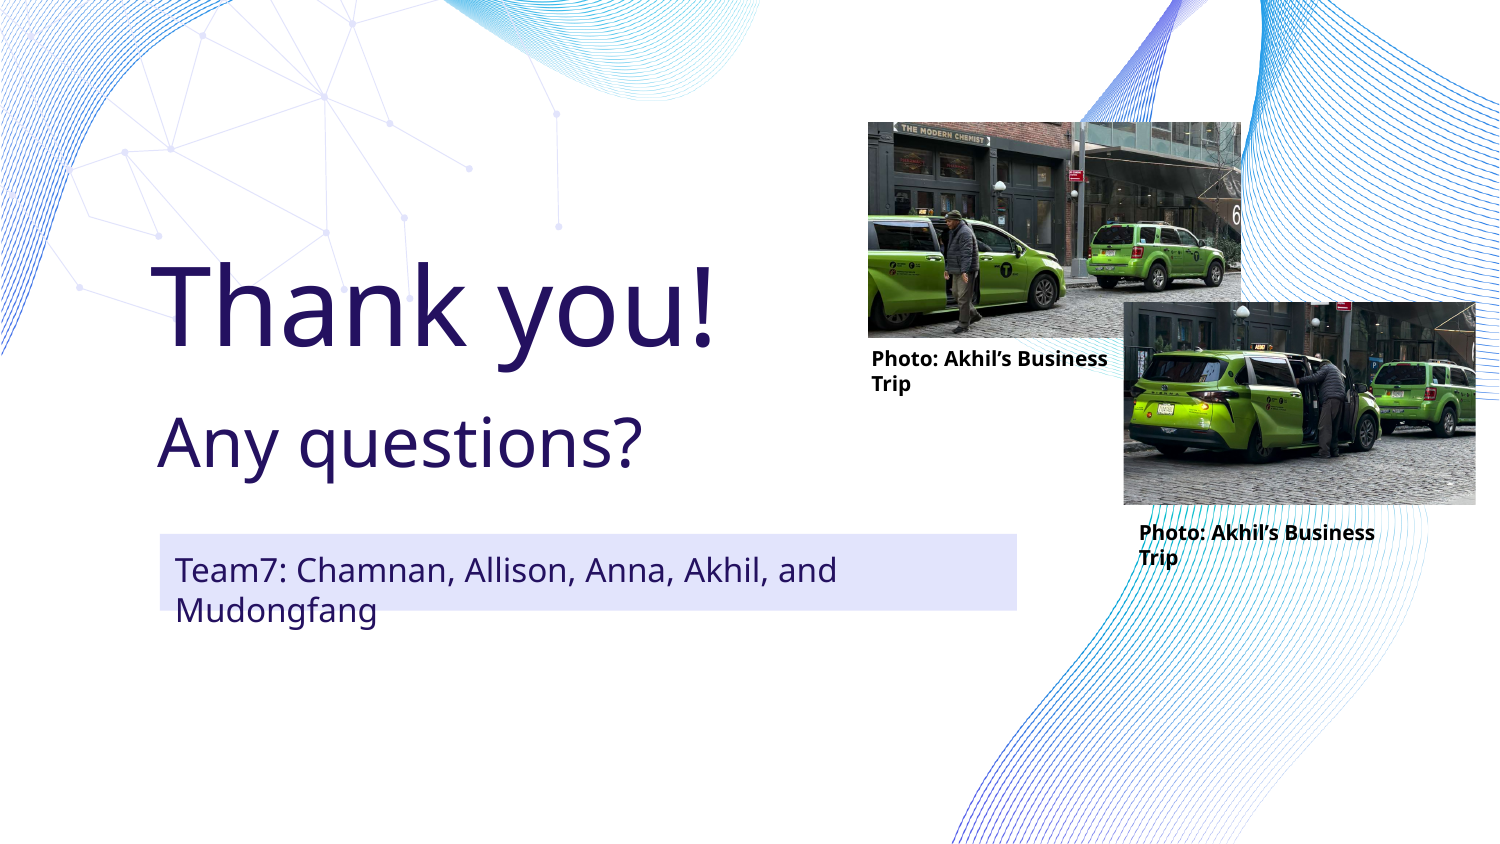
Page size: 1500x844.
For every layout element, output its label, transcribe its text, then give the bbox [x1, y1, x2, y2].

text_box Photo: Akhil’s Business Trip [856, 330, 936, 411]
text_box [0, 0, 596, 326]
picture [596, 0, 776, 216]
text_box Any questions? [124, 383, 841, 461]
subtitle Team7: Chamnan, Allison, Anna, Akhil, and Mudongfang [159, 533, 936, 611]
picture [0, 326, 135, 371]
picture [868, 0, 1500, 844]
title Thank you! [135, 216, 863, 384]
